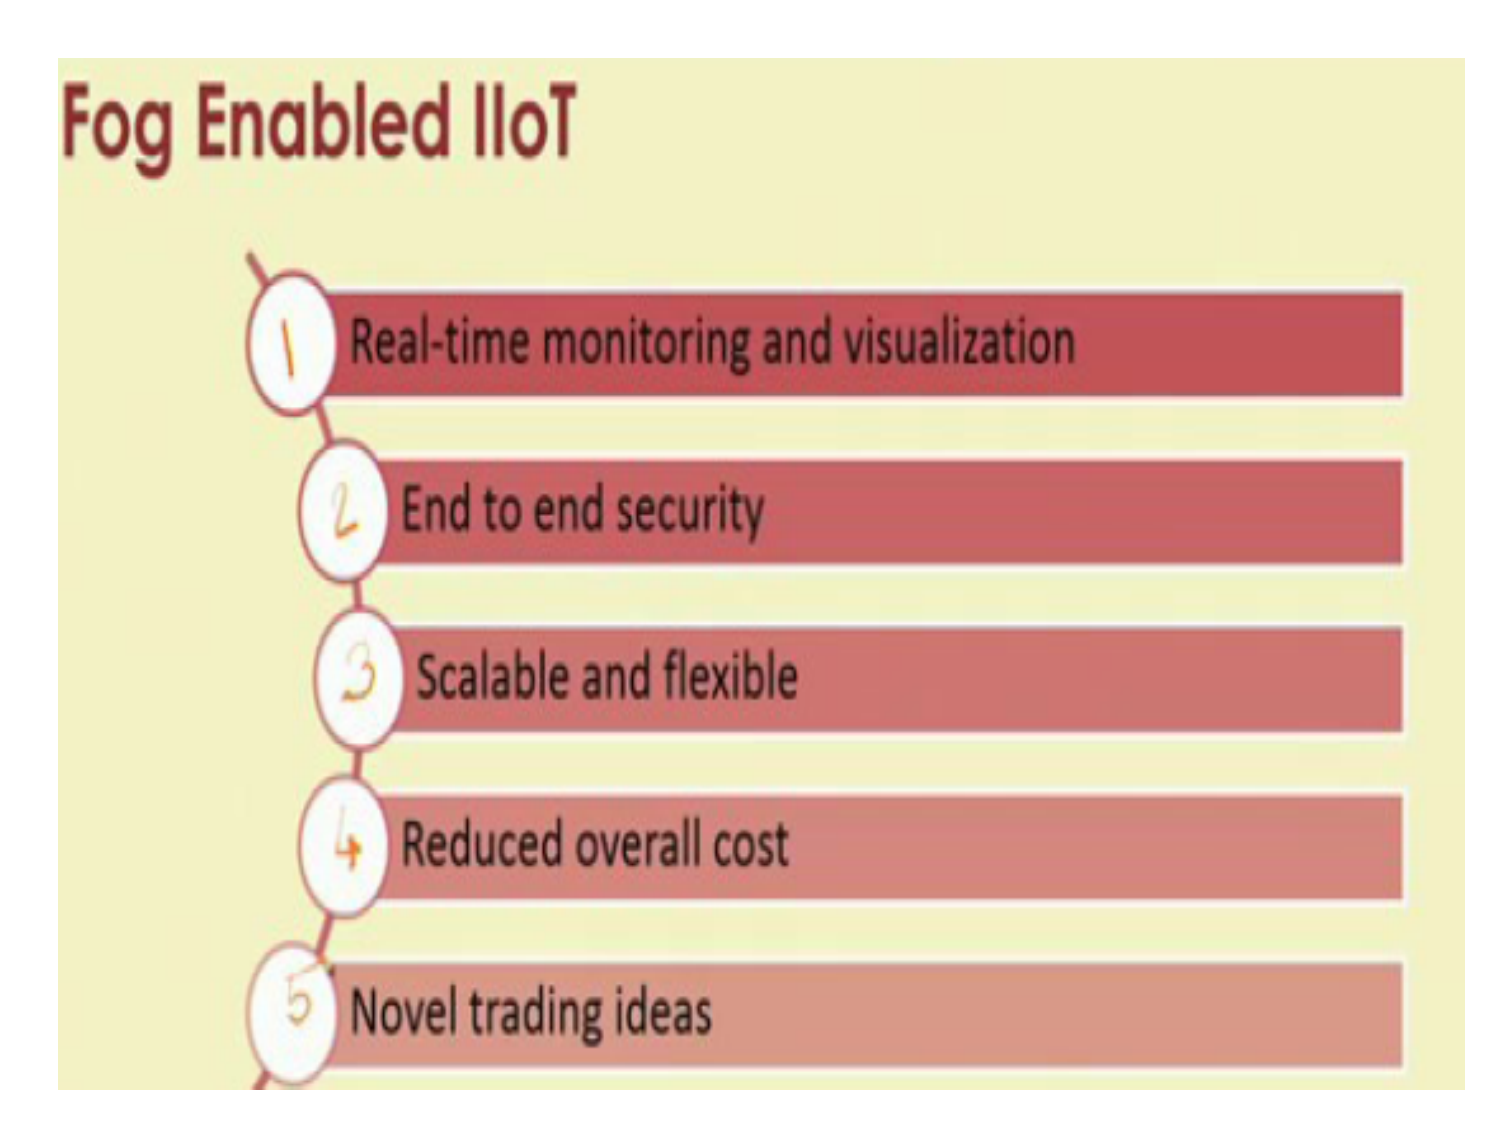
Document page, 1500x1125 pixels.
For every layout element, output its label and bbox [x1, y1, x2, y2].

picture [58, 58, 1466, 1091]
